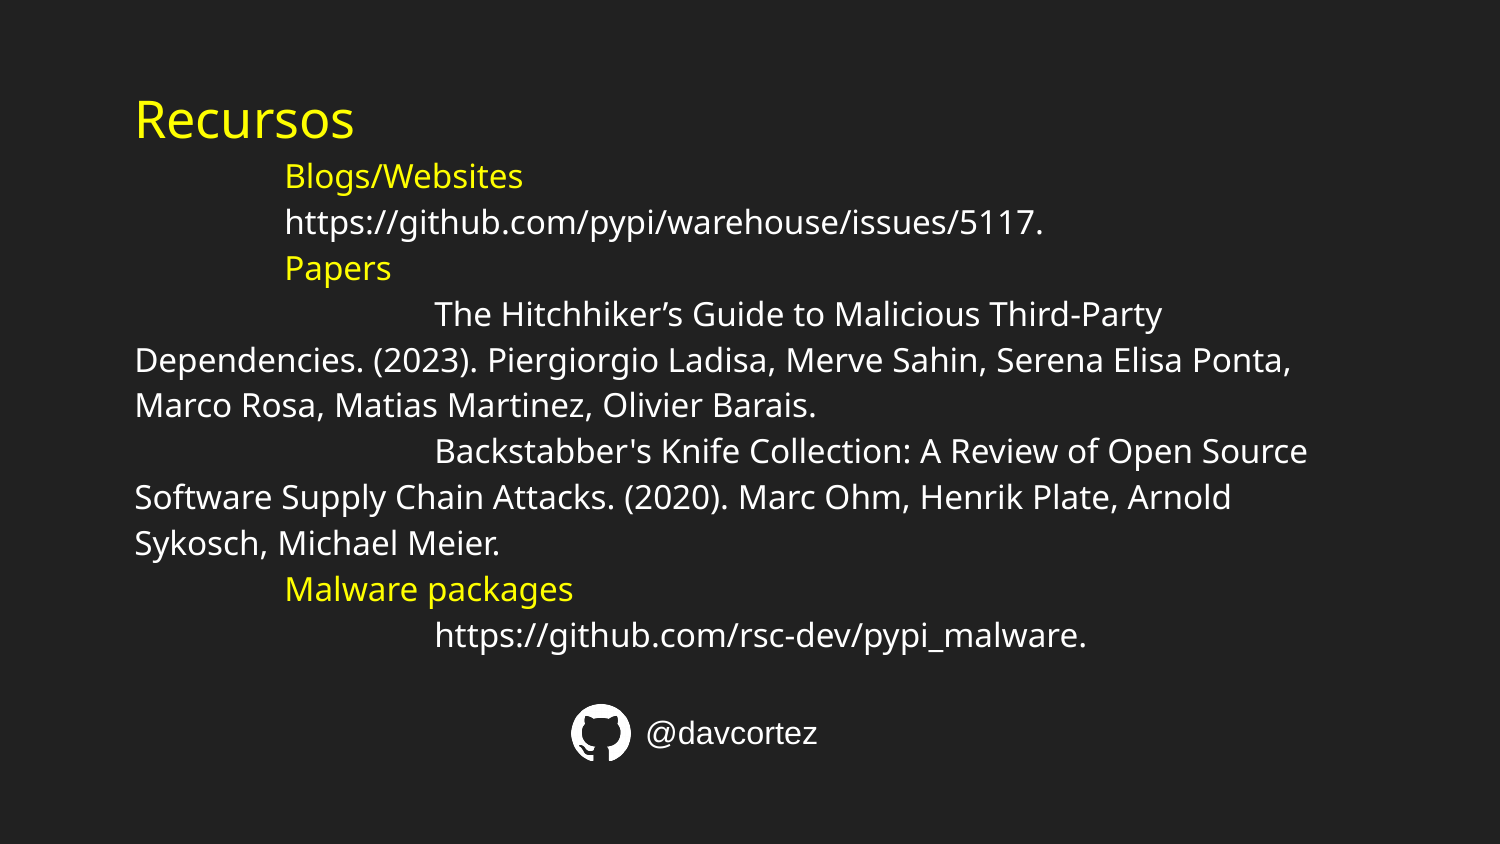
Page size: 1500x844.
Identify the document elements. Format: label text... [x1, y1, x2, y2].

text_box @davcortez [630, 696, 929, 766]
title Recursos Blogs/Websites https://github.com/pypi/warehouse/issues/5117. Papers The Hitchhiker’s Guide to Malicious Third-Party Dependencies. (2023). Piergiorgio Ladisa, Merve Sahin, Serena Elisa Ponta, Marco Rosa, Matias Martinez, Olivier Barais. Backstabber's Knife Collection: A Review of Open Source Software Supply Chain Attacks. (2020). Marc Ohm, Henrik Plate, Arnold Sykosch, Michael Meier. Malware packages https://github.com/rsc-dev/pypi_malware. [119, 62, 1381, 336]
picture [571, 702, 631, 761]
